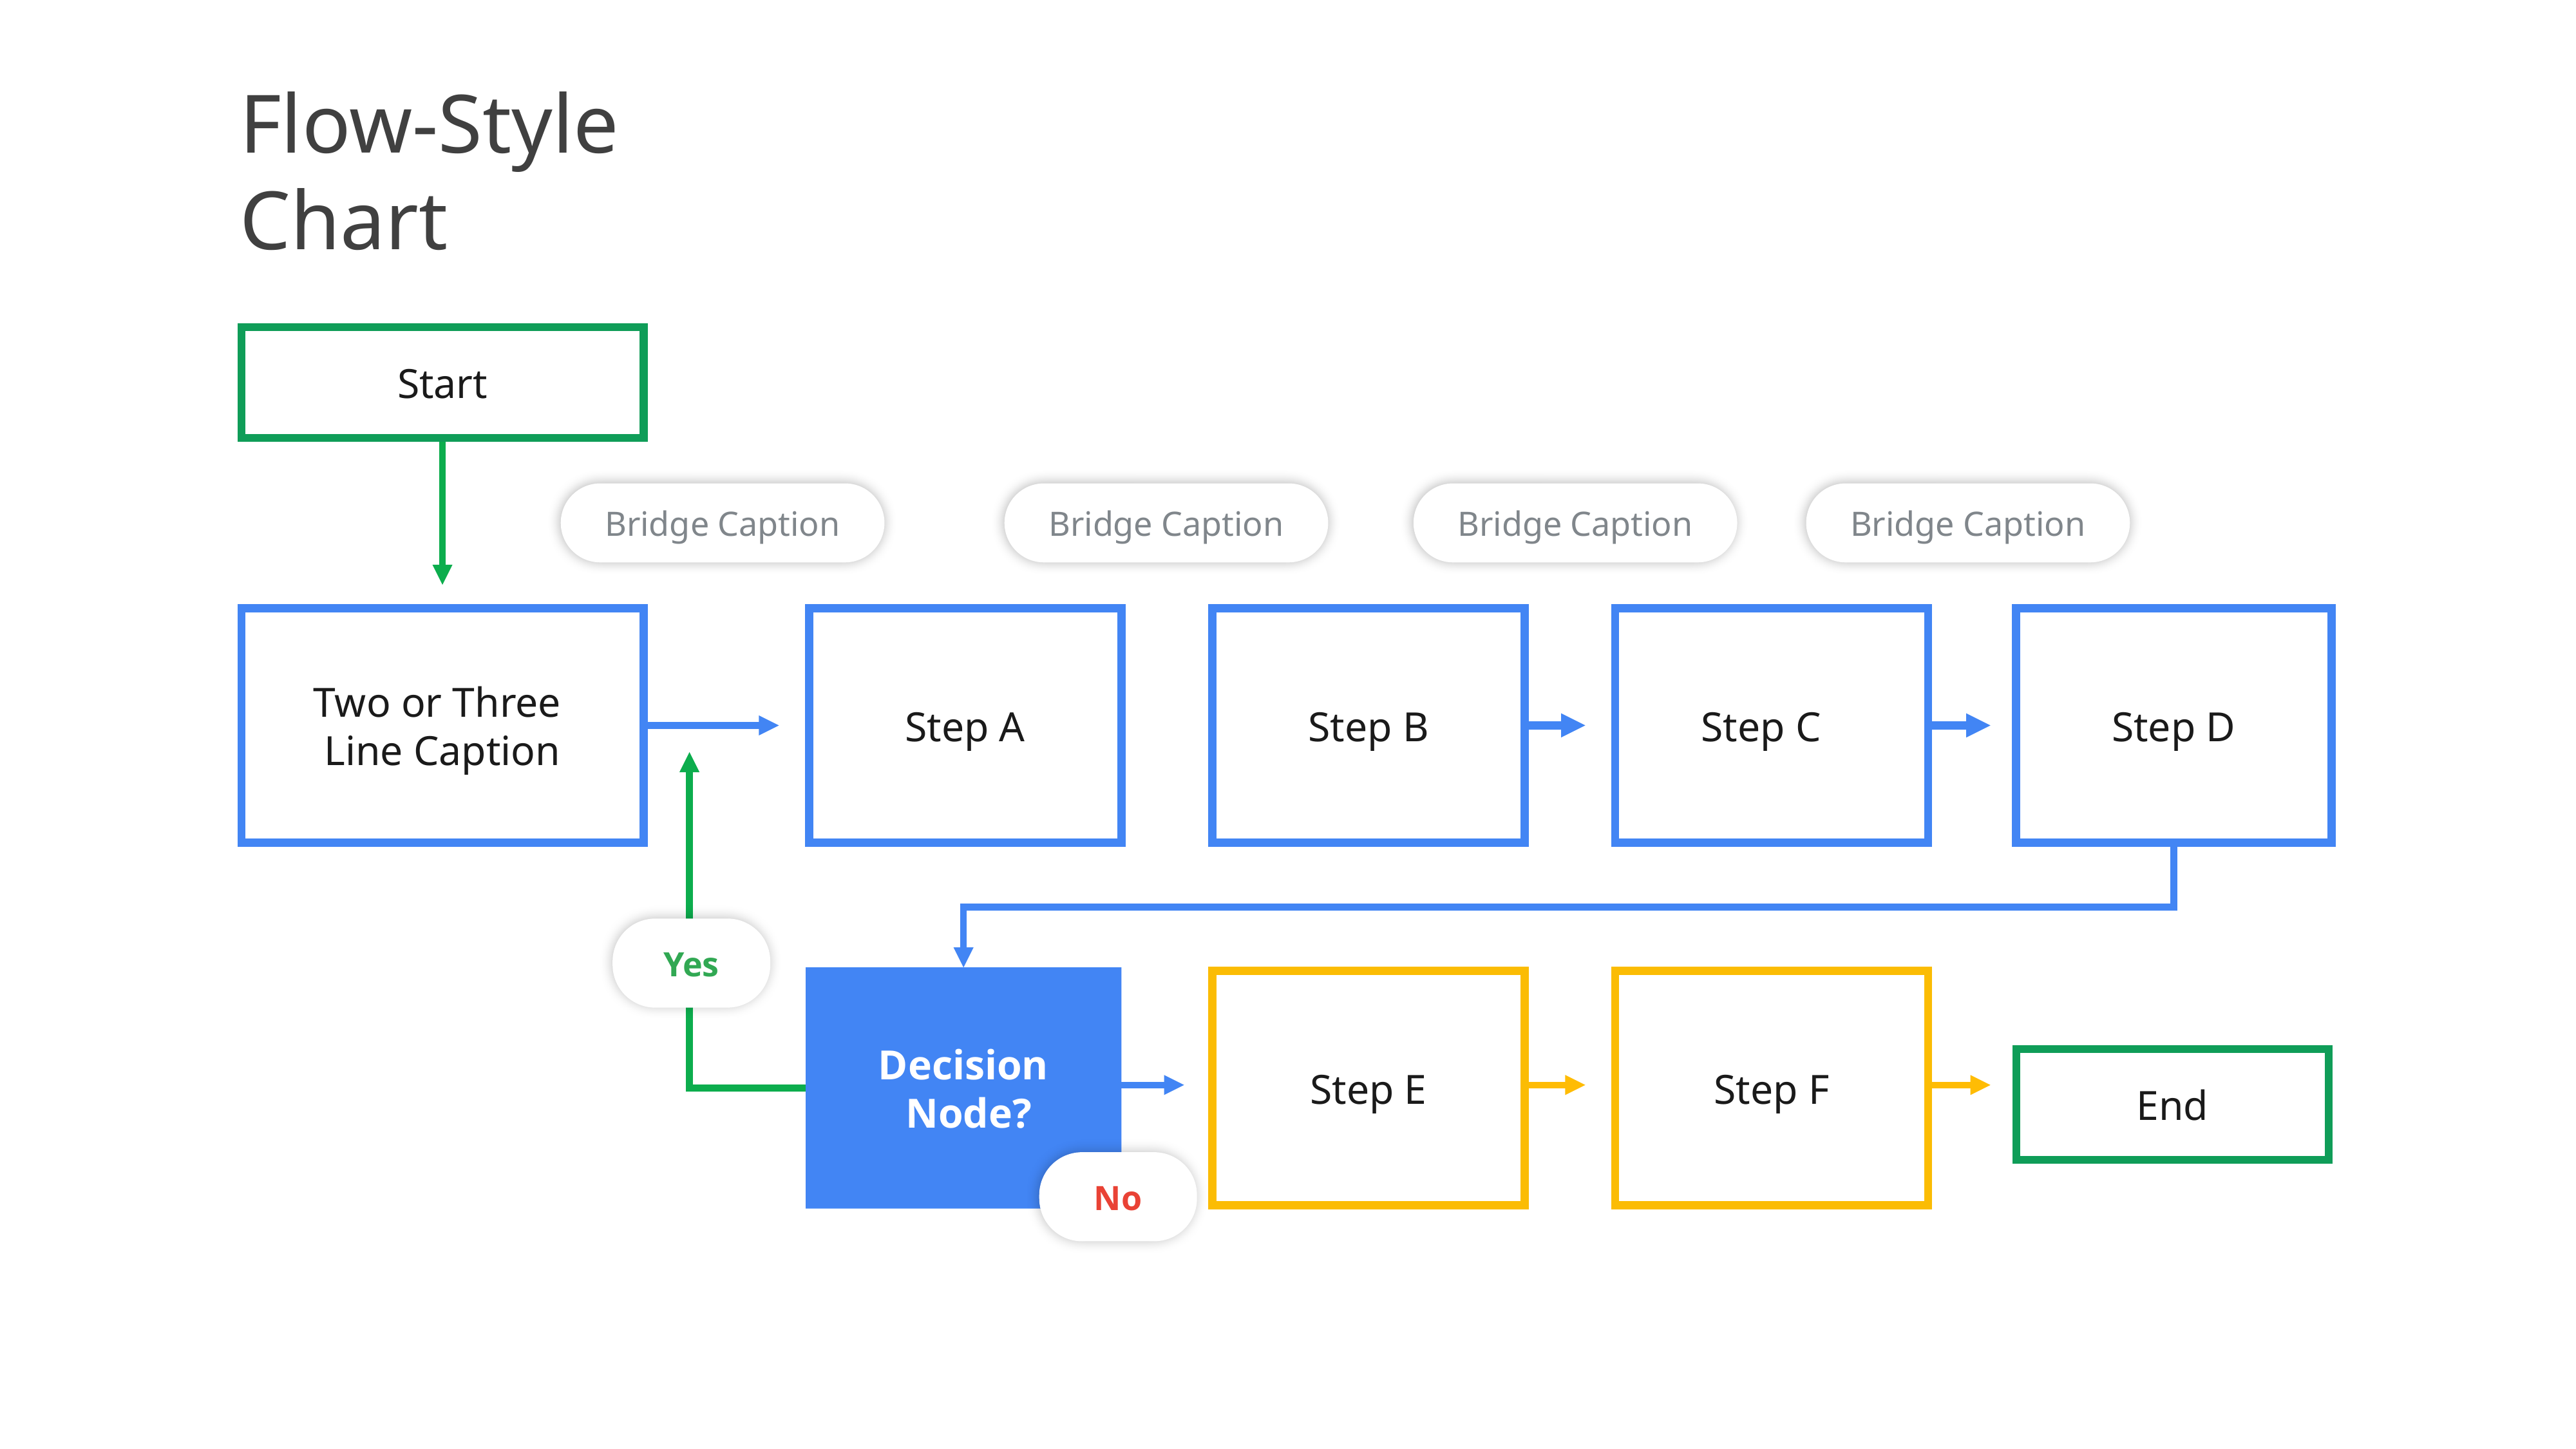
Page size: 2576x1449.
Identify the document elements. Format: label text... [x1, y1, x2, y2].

text_box Step C [1636, 608, 1929, 843]
text_box Yes [612, 918, 771, 1008]
text_box Bridge Caption [560, 483, 885, 563]
text_box Bridge Caption [1806, 483, 2130, 563]
text_box Step E [1212, 971, 1503, 1206]
text_box Decision Node? [806, 967, 1122, 1209]
text_box CR [1929, 726, 1990, 732]
text_box Start [241, 327, 644, 438]
text_box Bridge Caption [1004, 483, 1329, 563]
text_box No [1039, 1152, 1197, 1242]
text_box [1506, 299, 1631, 1449]
text_box Two or Three Line Caption [241, 608, 644, 843]
text_box CR [644, 726, 779, 732]
text_box Step F [1636, 971, 1929, 1206]
text_box Step B [1212, 608, 1503, 843]
text_box Bridge Caption [1413, 483, 1503, 563]
text_box [689, 988, 806, 1088]
text_box Step D [2016, 608, 2332, 843]
text_box CR [1122, 1086, 1183, 1091]
text_box Flow-Style Chart [240, 164, 845, 266]
text_box Bridge Caption [1636, 483, 1738, 563]
text_box [685, 752, 746, 914]
text_box End [2016, 1048, 2329, 1160]
text_box Step A [809, 608, 1122, 843]
